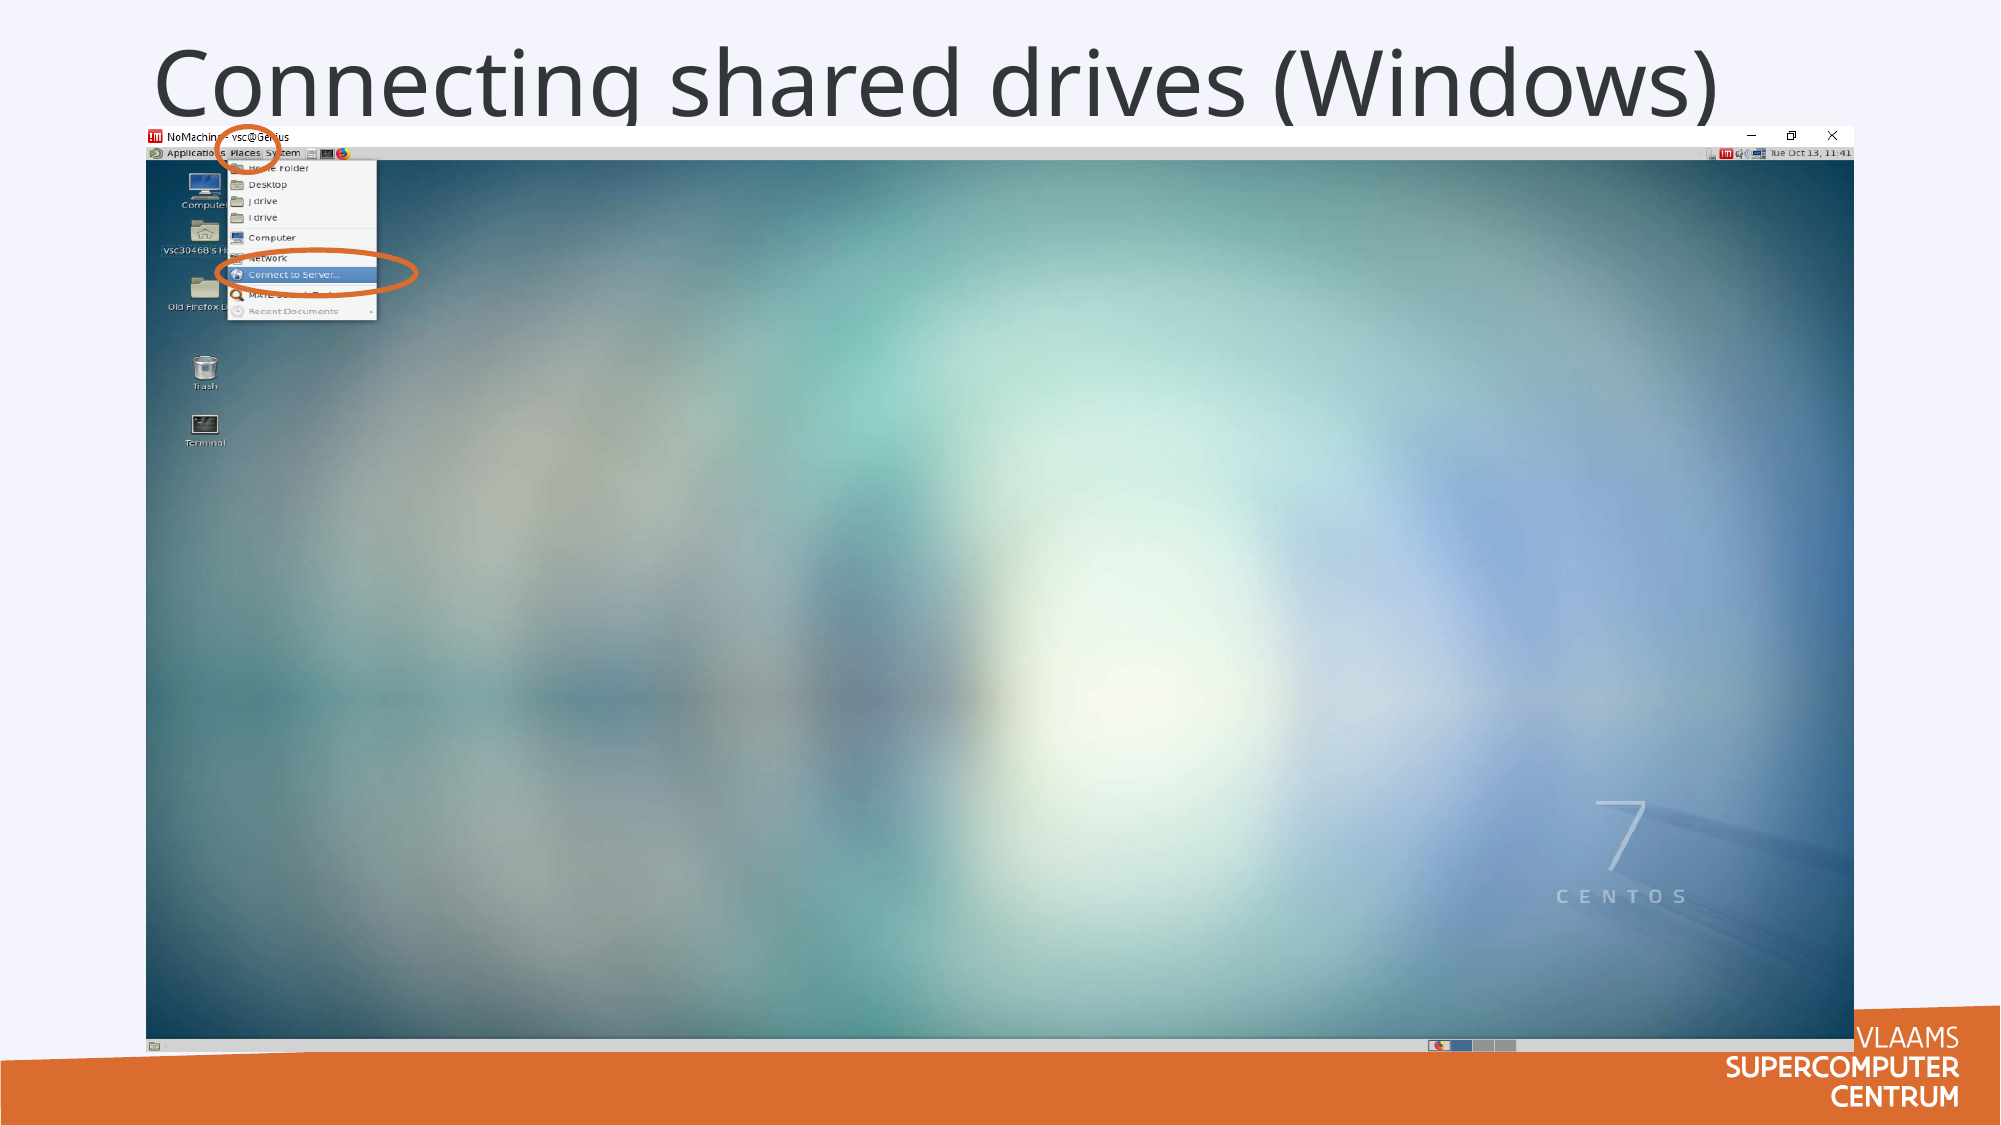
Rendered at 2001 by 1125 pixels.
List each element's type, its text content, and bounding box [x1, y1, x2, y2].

title Connecting shared drives (Windows) [137, 0, 1863, 196]
picture [146, 126, 1960, 1117]
